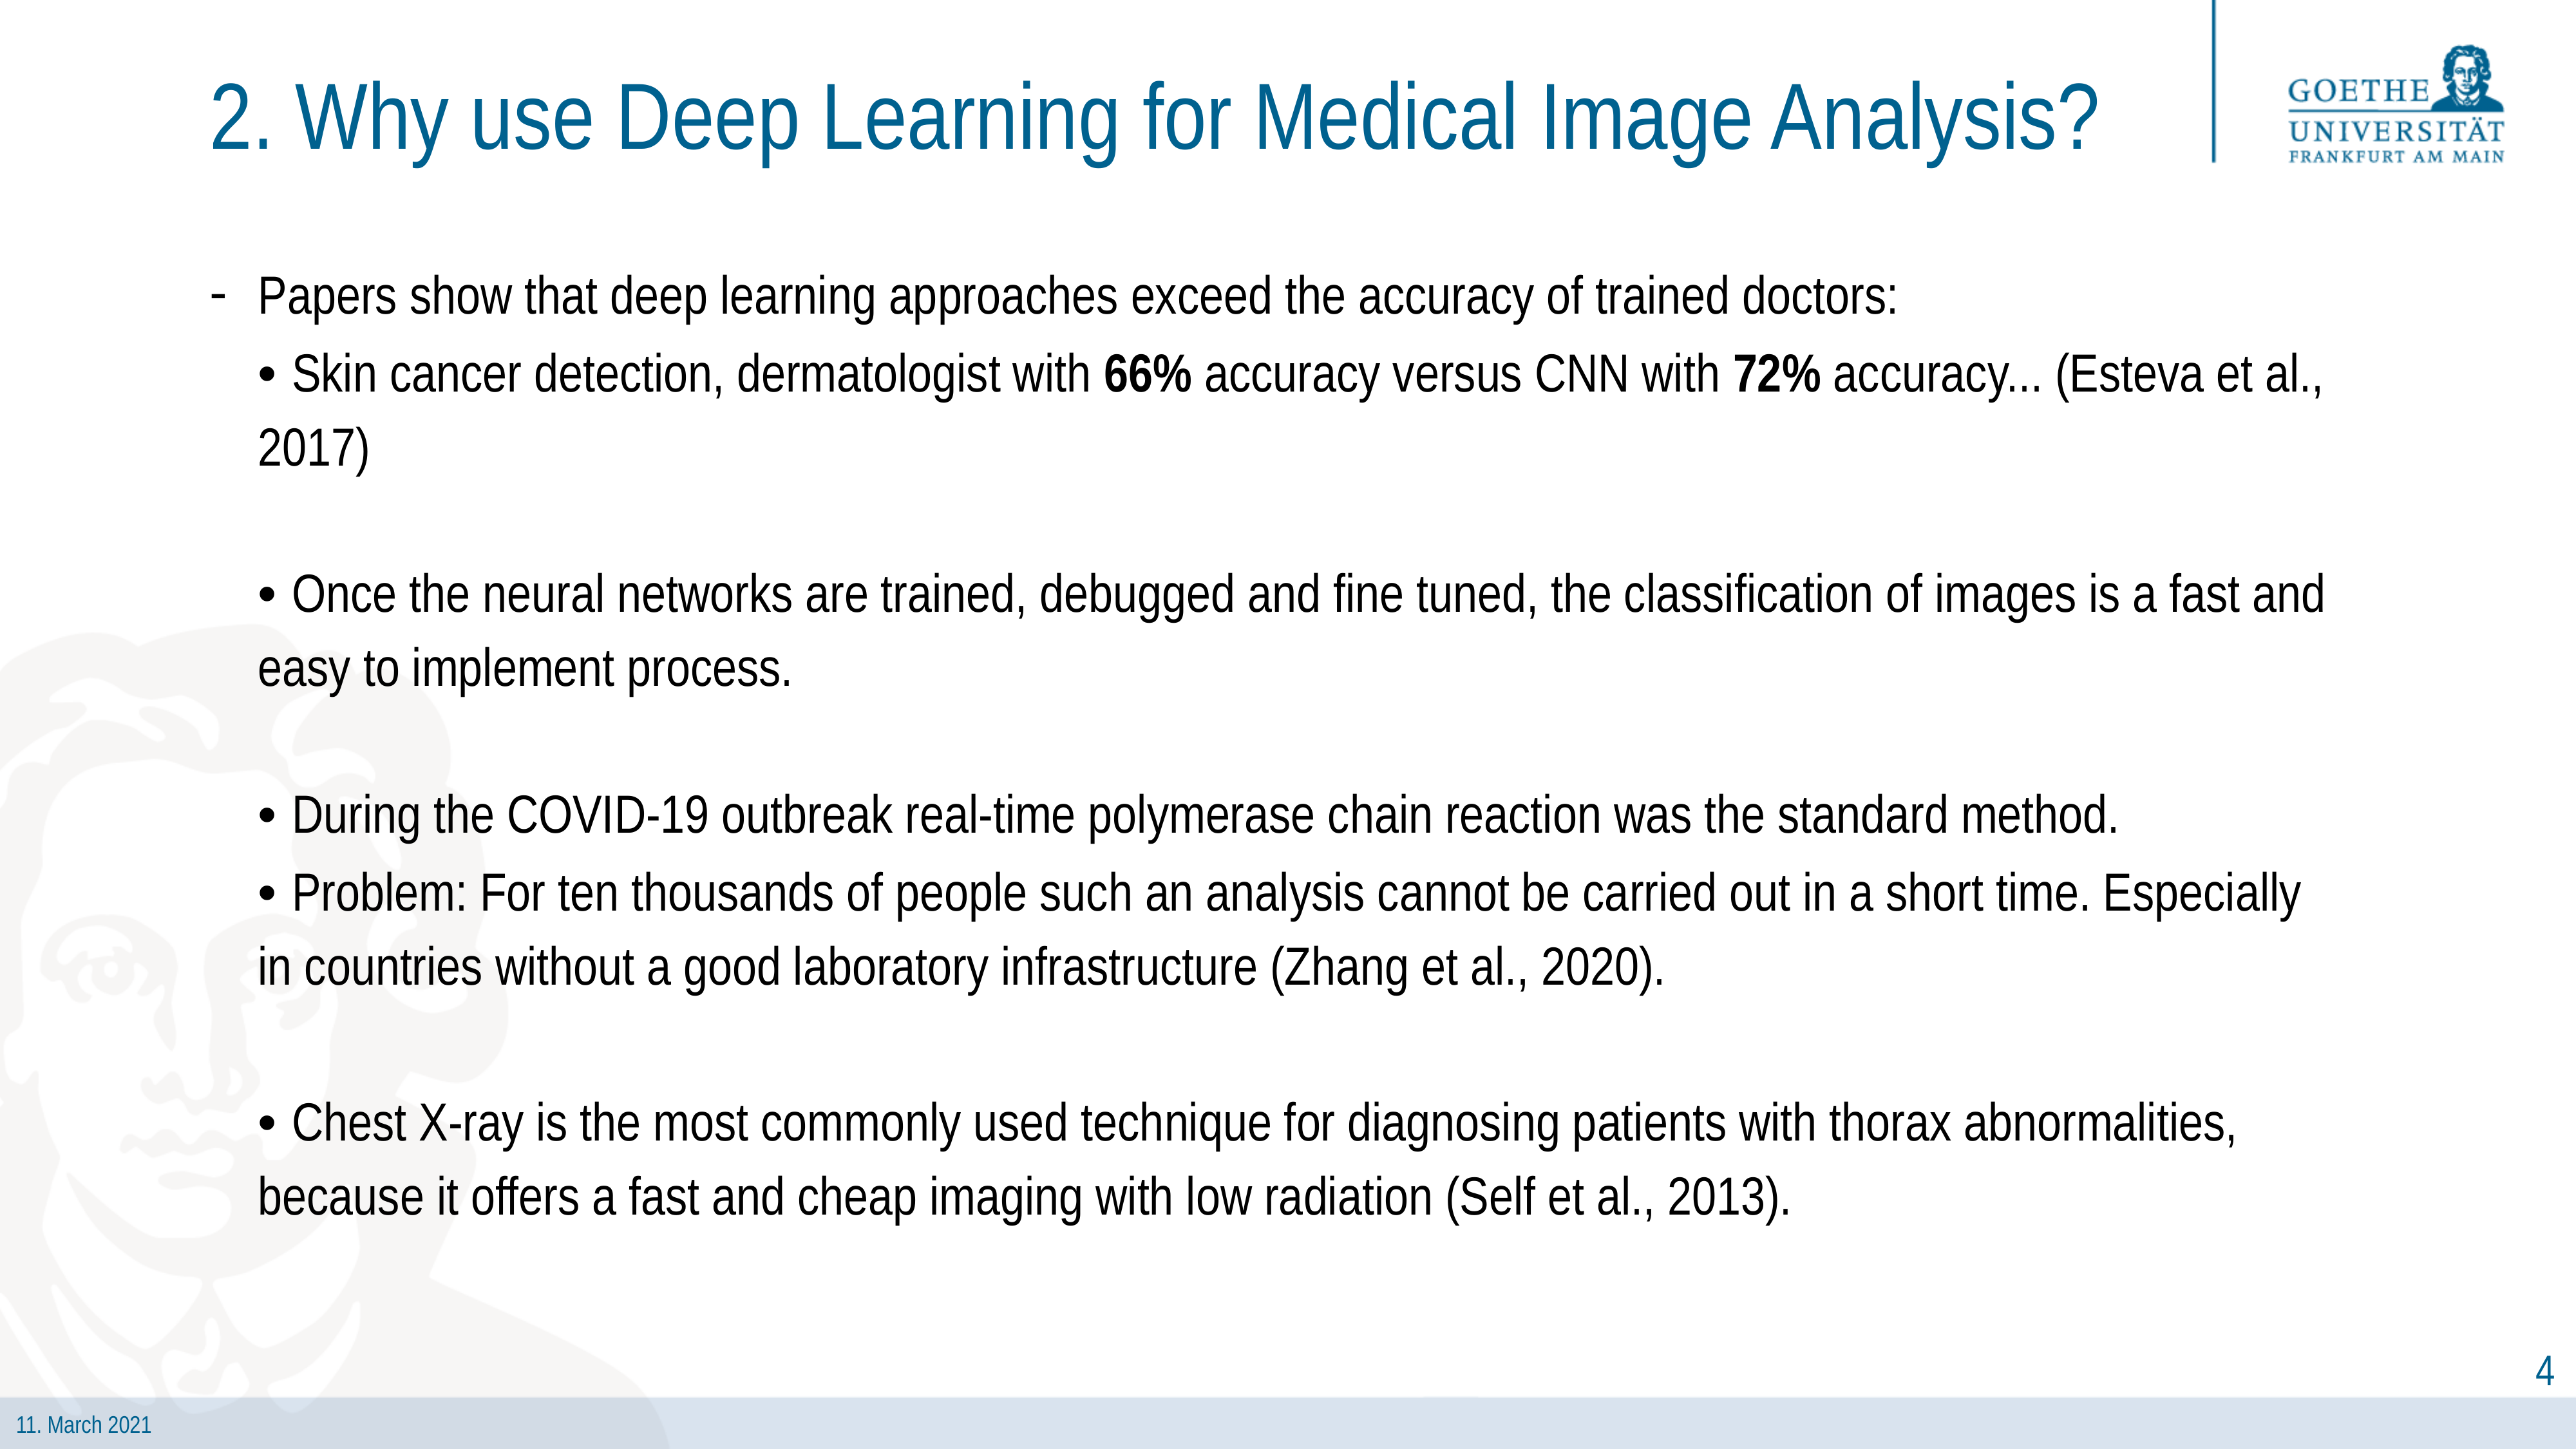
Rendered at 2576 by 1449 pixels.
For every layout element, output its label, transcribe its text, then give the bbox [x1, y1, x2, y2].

title 2. Why use Deep Learning for Medical Image Analysis? [200, 21, 2130, 173]
slide_number ‹#› [2410, 1338, 2566, 1449]
list Papers show that deep learning approaches exceed the accuracy of trained doctors: • Skin cancer detection, dermatologist with 66% accuracy versus CNN with 72% accuracy... (Esteva et al., 2017) • Once the neural networks are trained, debugged and fine tuned, the classification of images is a fast and easy to implement process. • During the COVID-19 outbreak real-time polymerase chain reaction was the standard method. • Problem: For ten thousands of people such an analysis cannot be carried out in a short time. Especially in countries without a good laboratory infrastructure (Zhang et al., 2020). • Chest X-ray is the most commonly used technique for diagnosing patients with thorax abnormalities, because it offers a fast and cheap imaging with low radiation (Self et al., 2013). [200, 245, 2339, 1229]
picture [0, 0, 2576, 1449]
